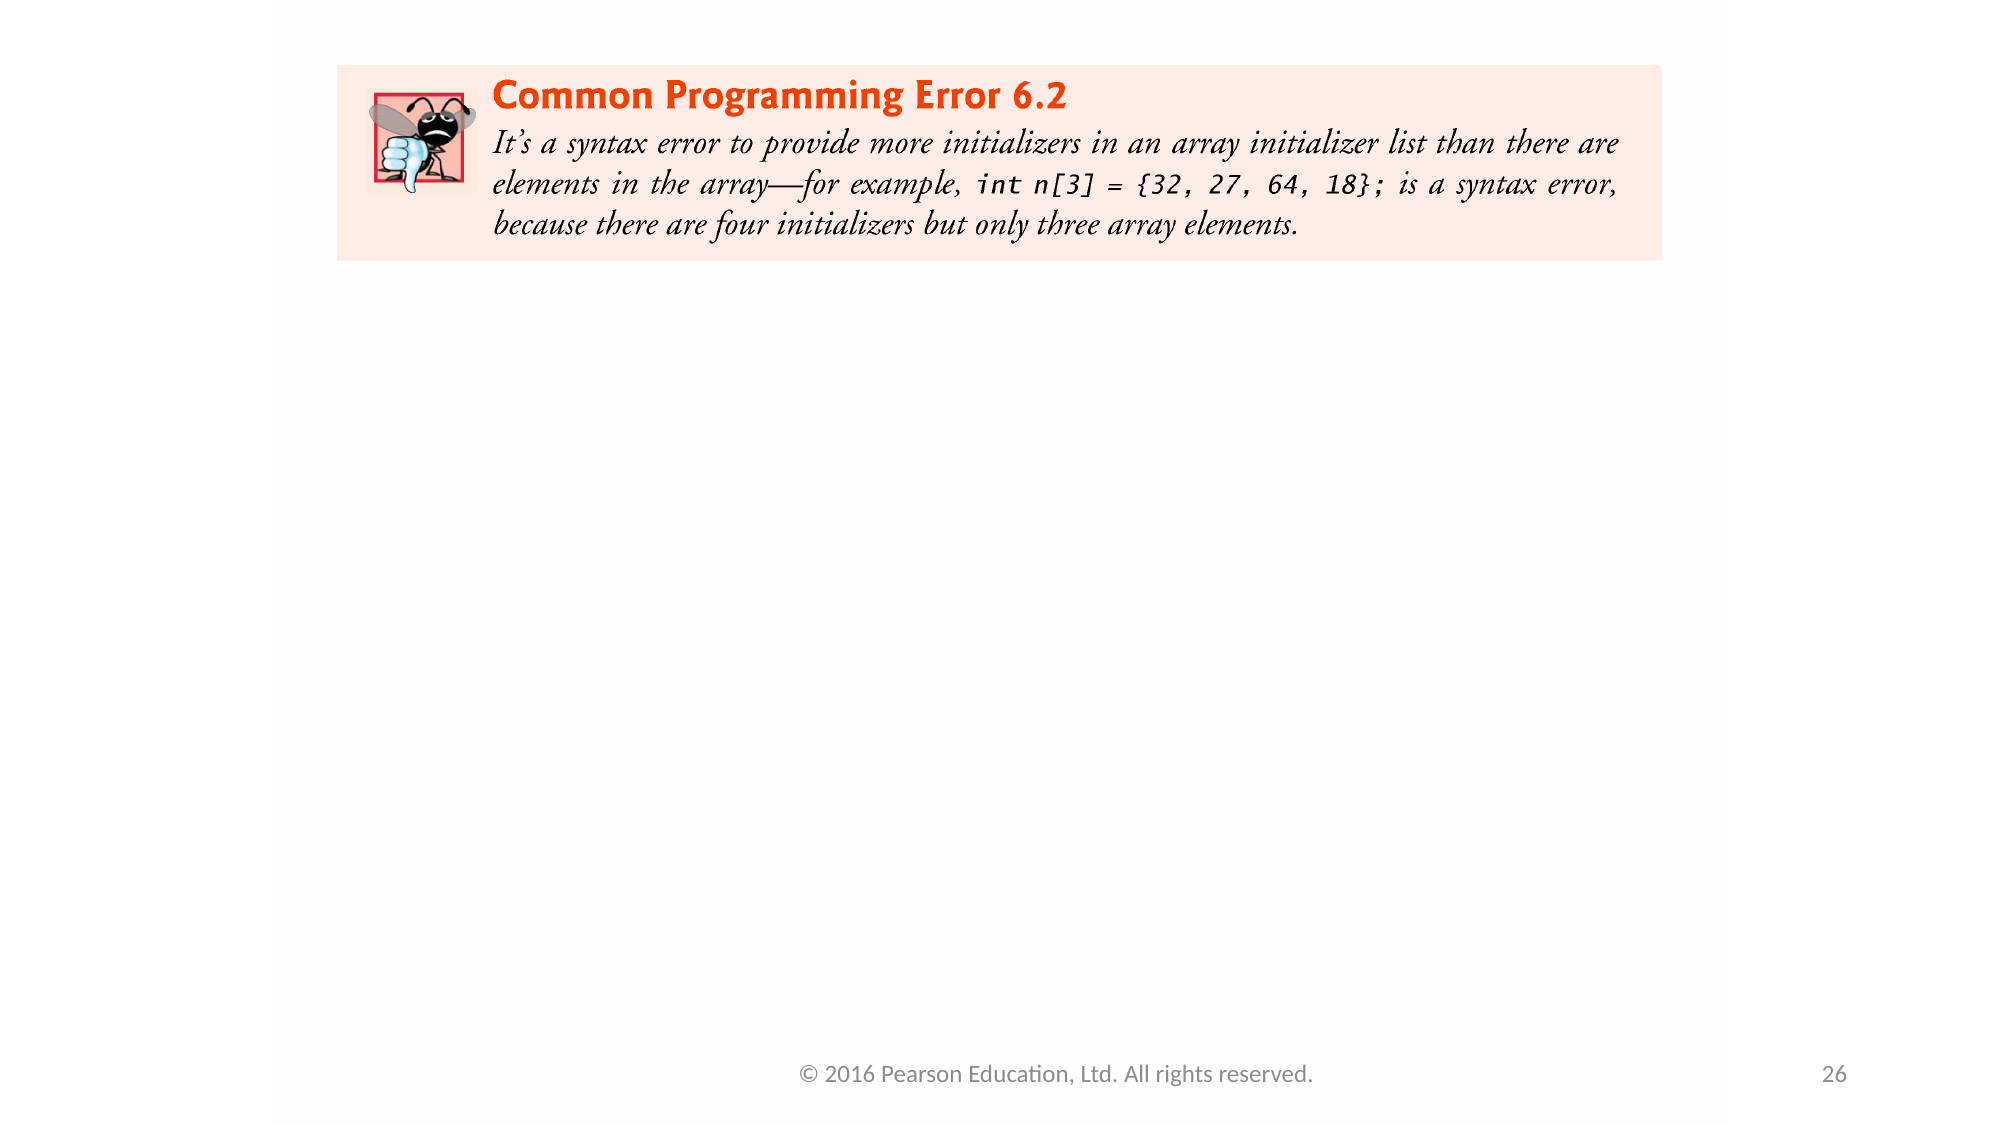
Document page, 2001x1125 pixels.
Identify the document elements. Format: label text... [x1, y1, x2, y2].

picture [271, 0, 1728, 1125]
slide_number 26 [1728, 1042, 1863, 1103]
